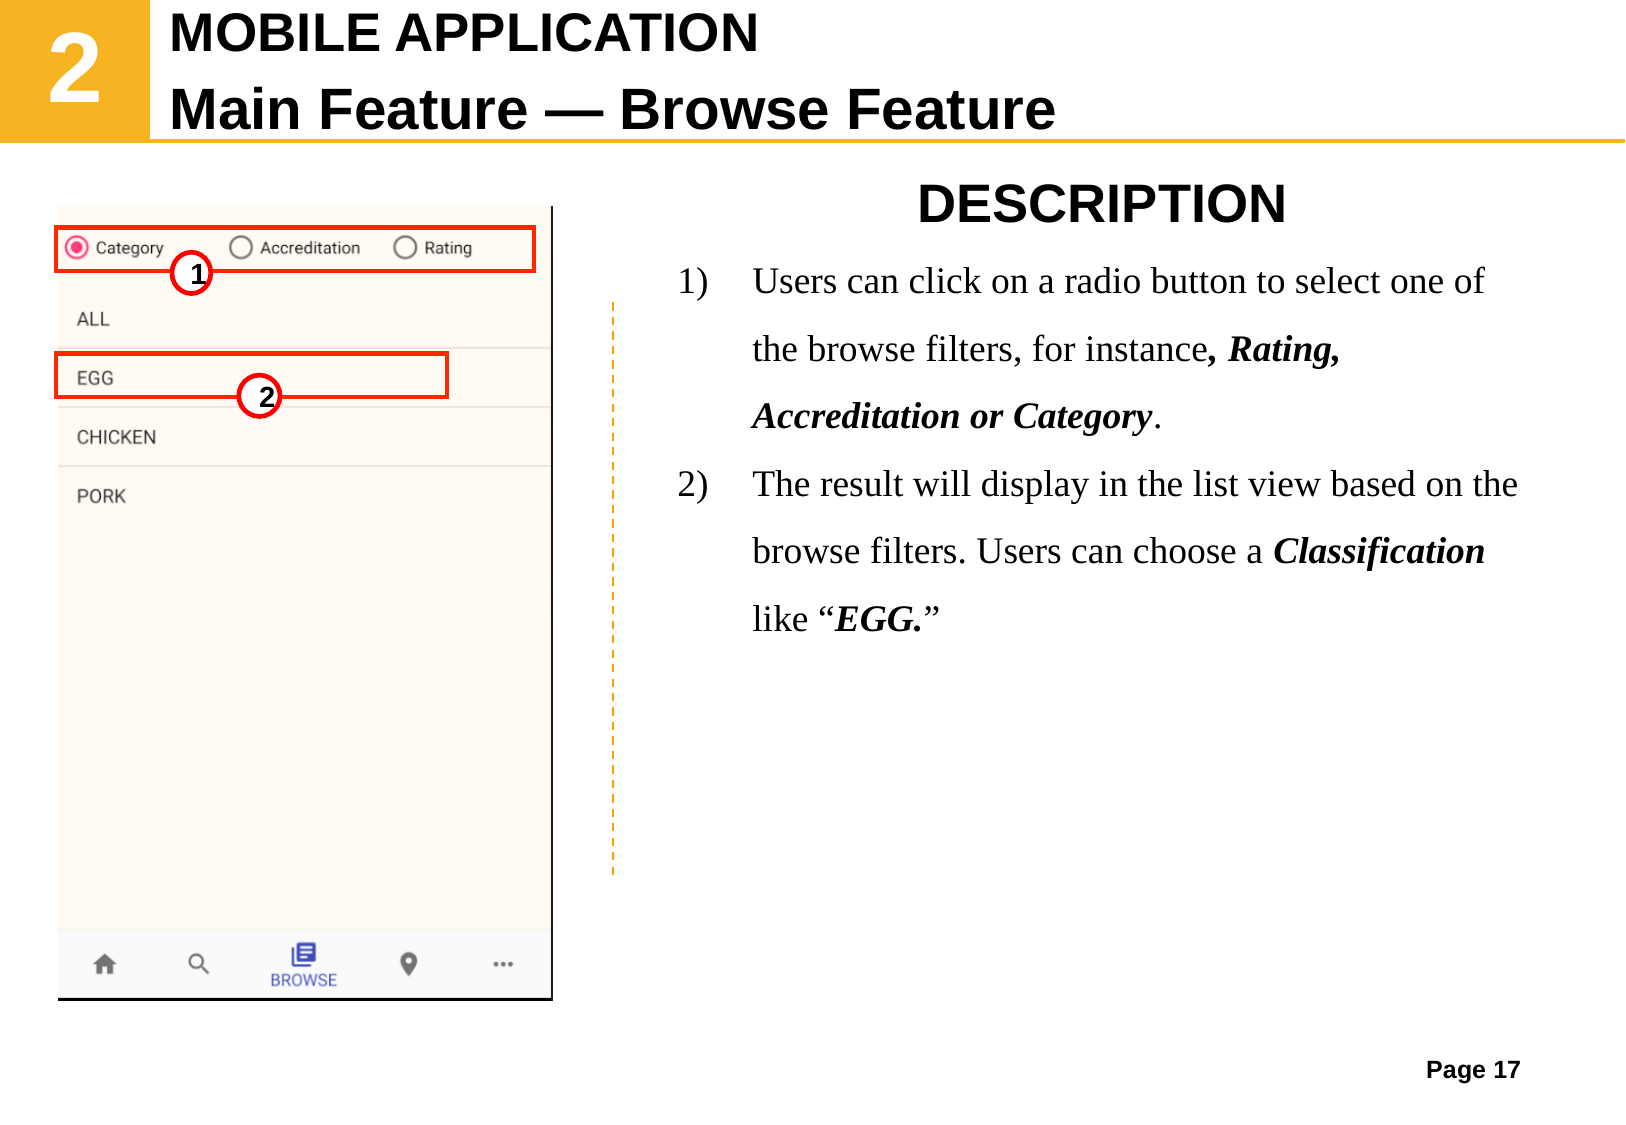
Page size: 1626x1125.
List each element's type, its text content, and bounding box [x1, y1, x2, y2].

title 2 [0, 0, 150, 142]
text_box DESCRIPTION Users can click on a radio button to select one of the browse filters, for instance, Rating, Accreditation or Category. The result will display in the list view based on the browse filters. Users can choose a Classification like “EGG.” [673, 165, 1532, 1042]
list MOBILE APPLICATION Main Feature — Browse Feature [154, 0, 1625, 142]
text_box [55, 206, 553, 1001]
